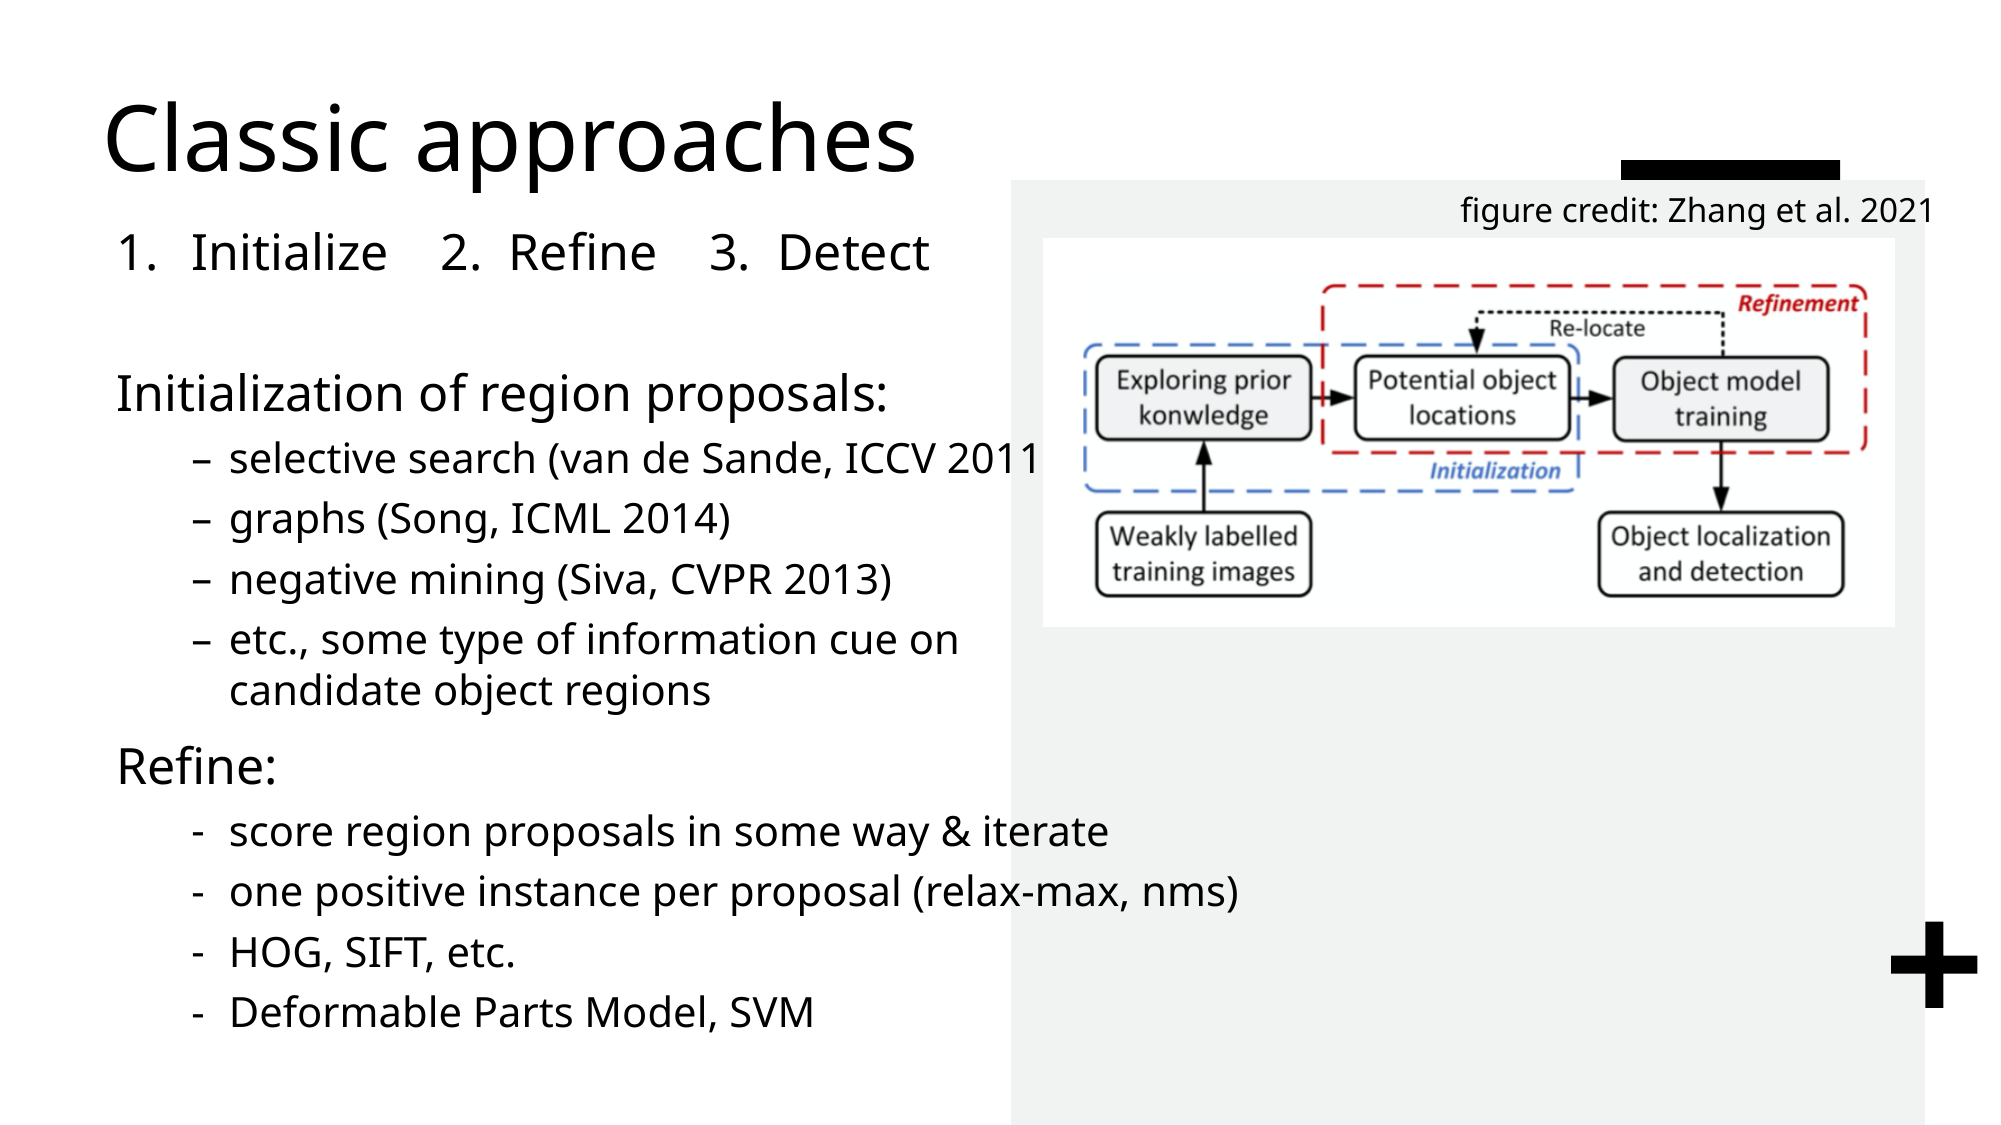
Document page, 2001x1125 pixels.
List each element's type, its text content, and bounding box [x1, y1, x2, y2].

picture [1043, 238, 1895, 627]
title Classic approaches [86, 71, 1924, 310]
list Initialize 2. Refine 3. Detect Initialization of region proposals: selective search (van de Sande, ICCV 2011) graphs (Song, ICML 2014) negative mining (Siva, CVPR 2013) etc., some type of information cue on candidate object regions Refine: score region proposals in some way & iterate one positive instance per proposal (relax-max, nms) HOG, SIFT, etc. Deformable Parts Model, SVM [101, 213, 1458, 1056]
text_box figure credit: Zhang et al. 2021 [1445, 181, 1952, 236]
